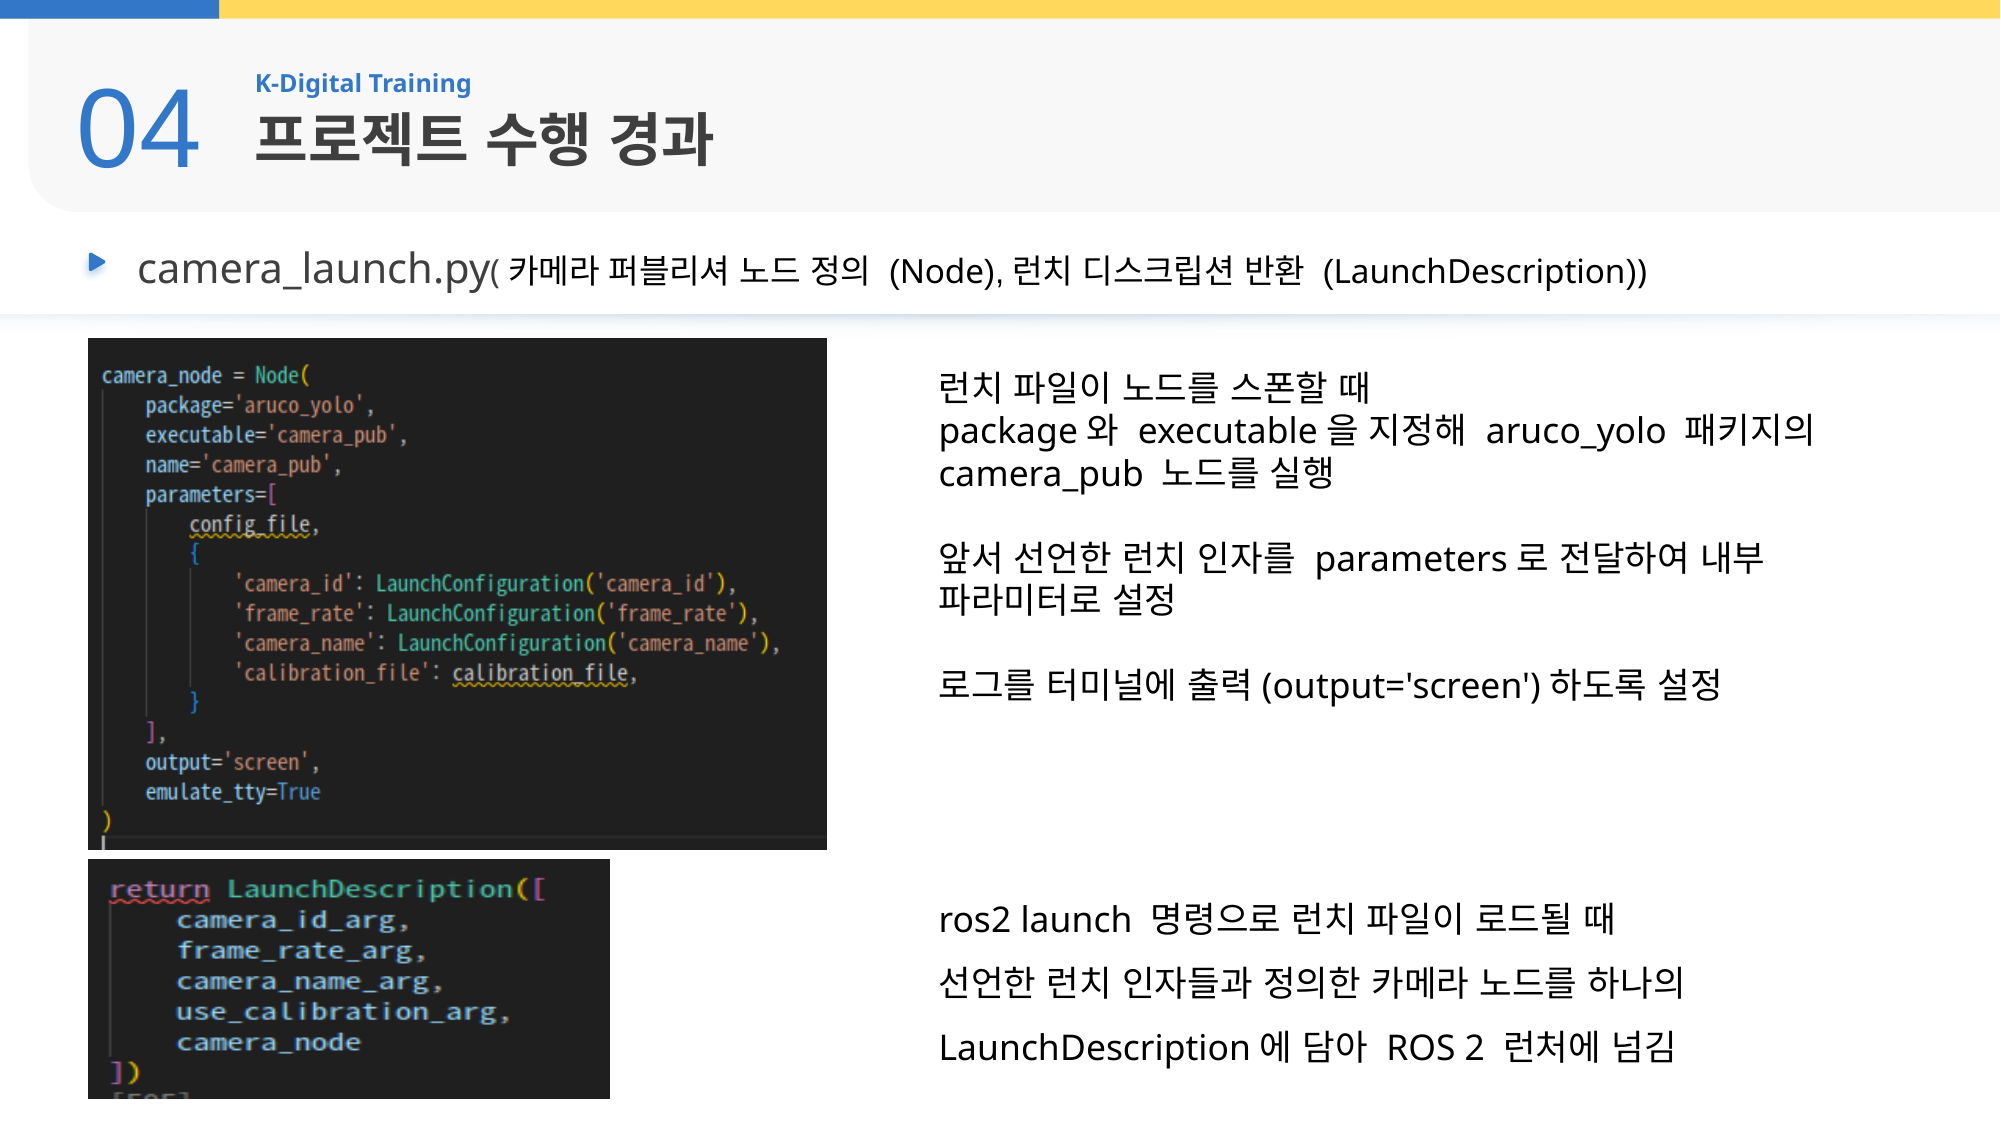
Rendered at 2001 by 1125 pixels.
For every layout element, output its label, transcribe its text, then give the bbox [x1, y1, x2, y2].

text_box [0, 0, 220, 19]
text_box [88, 234, 1816, 301]
picture [88, 859, 610, 1100]
text_box [28, 19, 2000, 212]
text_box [61, 54, 1038, 192]
text_box 런치 파일이 노드를 스폰할 때 package와 executable을 지정해 aruco_yolo 패키지의 camera_pub 노드를 실행 앞서 선언한 런치 인자를 parameters로 전달하여 내부 파라미터로 설정 로그를 터미널에 출력(output='screen')하도록 설정 ros2 launch 명령으로 런치 파일이 로드될 때 선언한 런치 인자들과 정의한 카메라 노드를 하나의 LaunchDescription에 담아 ROS 2 런처에 넘김 [923, 364, 1857, 1100]
picture [0, 314, 2000, 850]
text_box [220, 0, 2000, 19]
